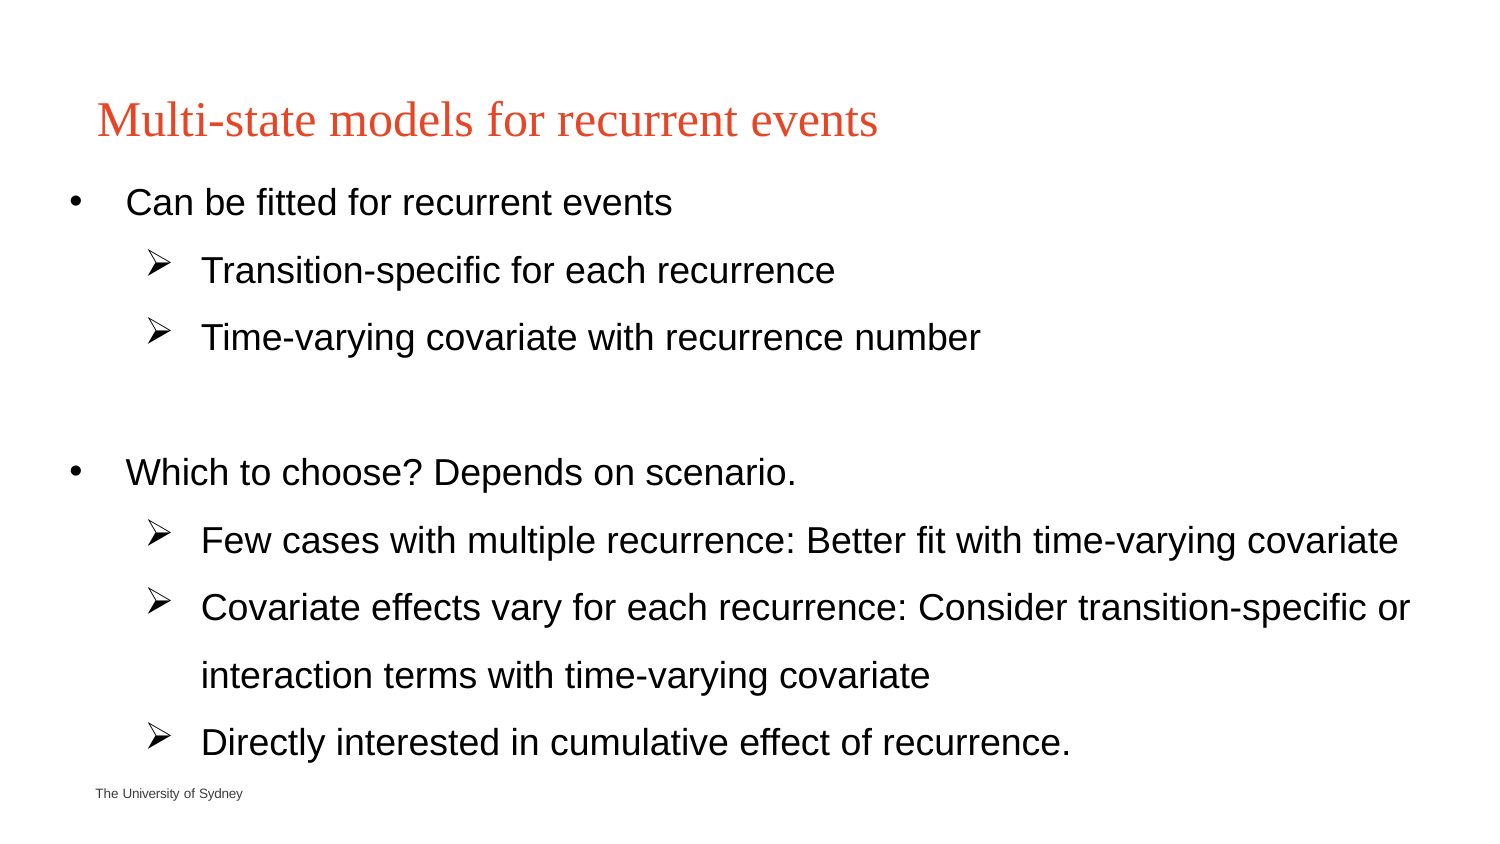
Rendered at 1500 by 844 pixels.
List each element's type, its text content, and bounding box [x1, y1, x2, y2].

text_box Can be fitted for recurrent events Transition-specific for each recurrence Time-varying covariate with recurrence number Which to choose? Depends on scenario. Few cases with multiple recurrence: Better fit with time-varying covariate Covariate effects vary for each recurrence: Consider transition-specific or interaction terms with time-varying covariate Directly interested in cumulative effect of recurrence. [54, 148, 1446, 771]
title Multi-state models for recurrent events [94, 84, 1406, 148]
